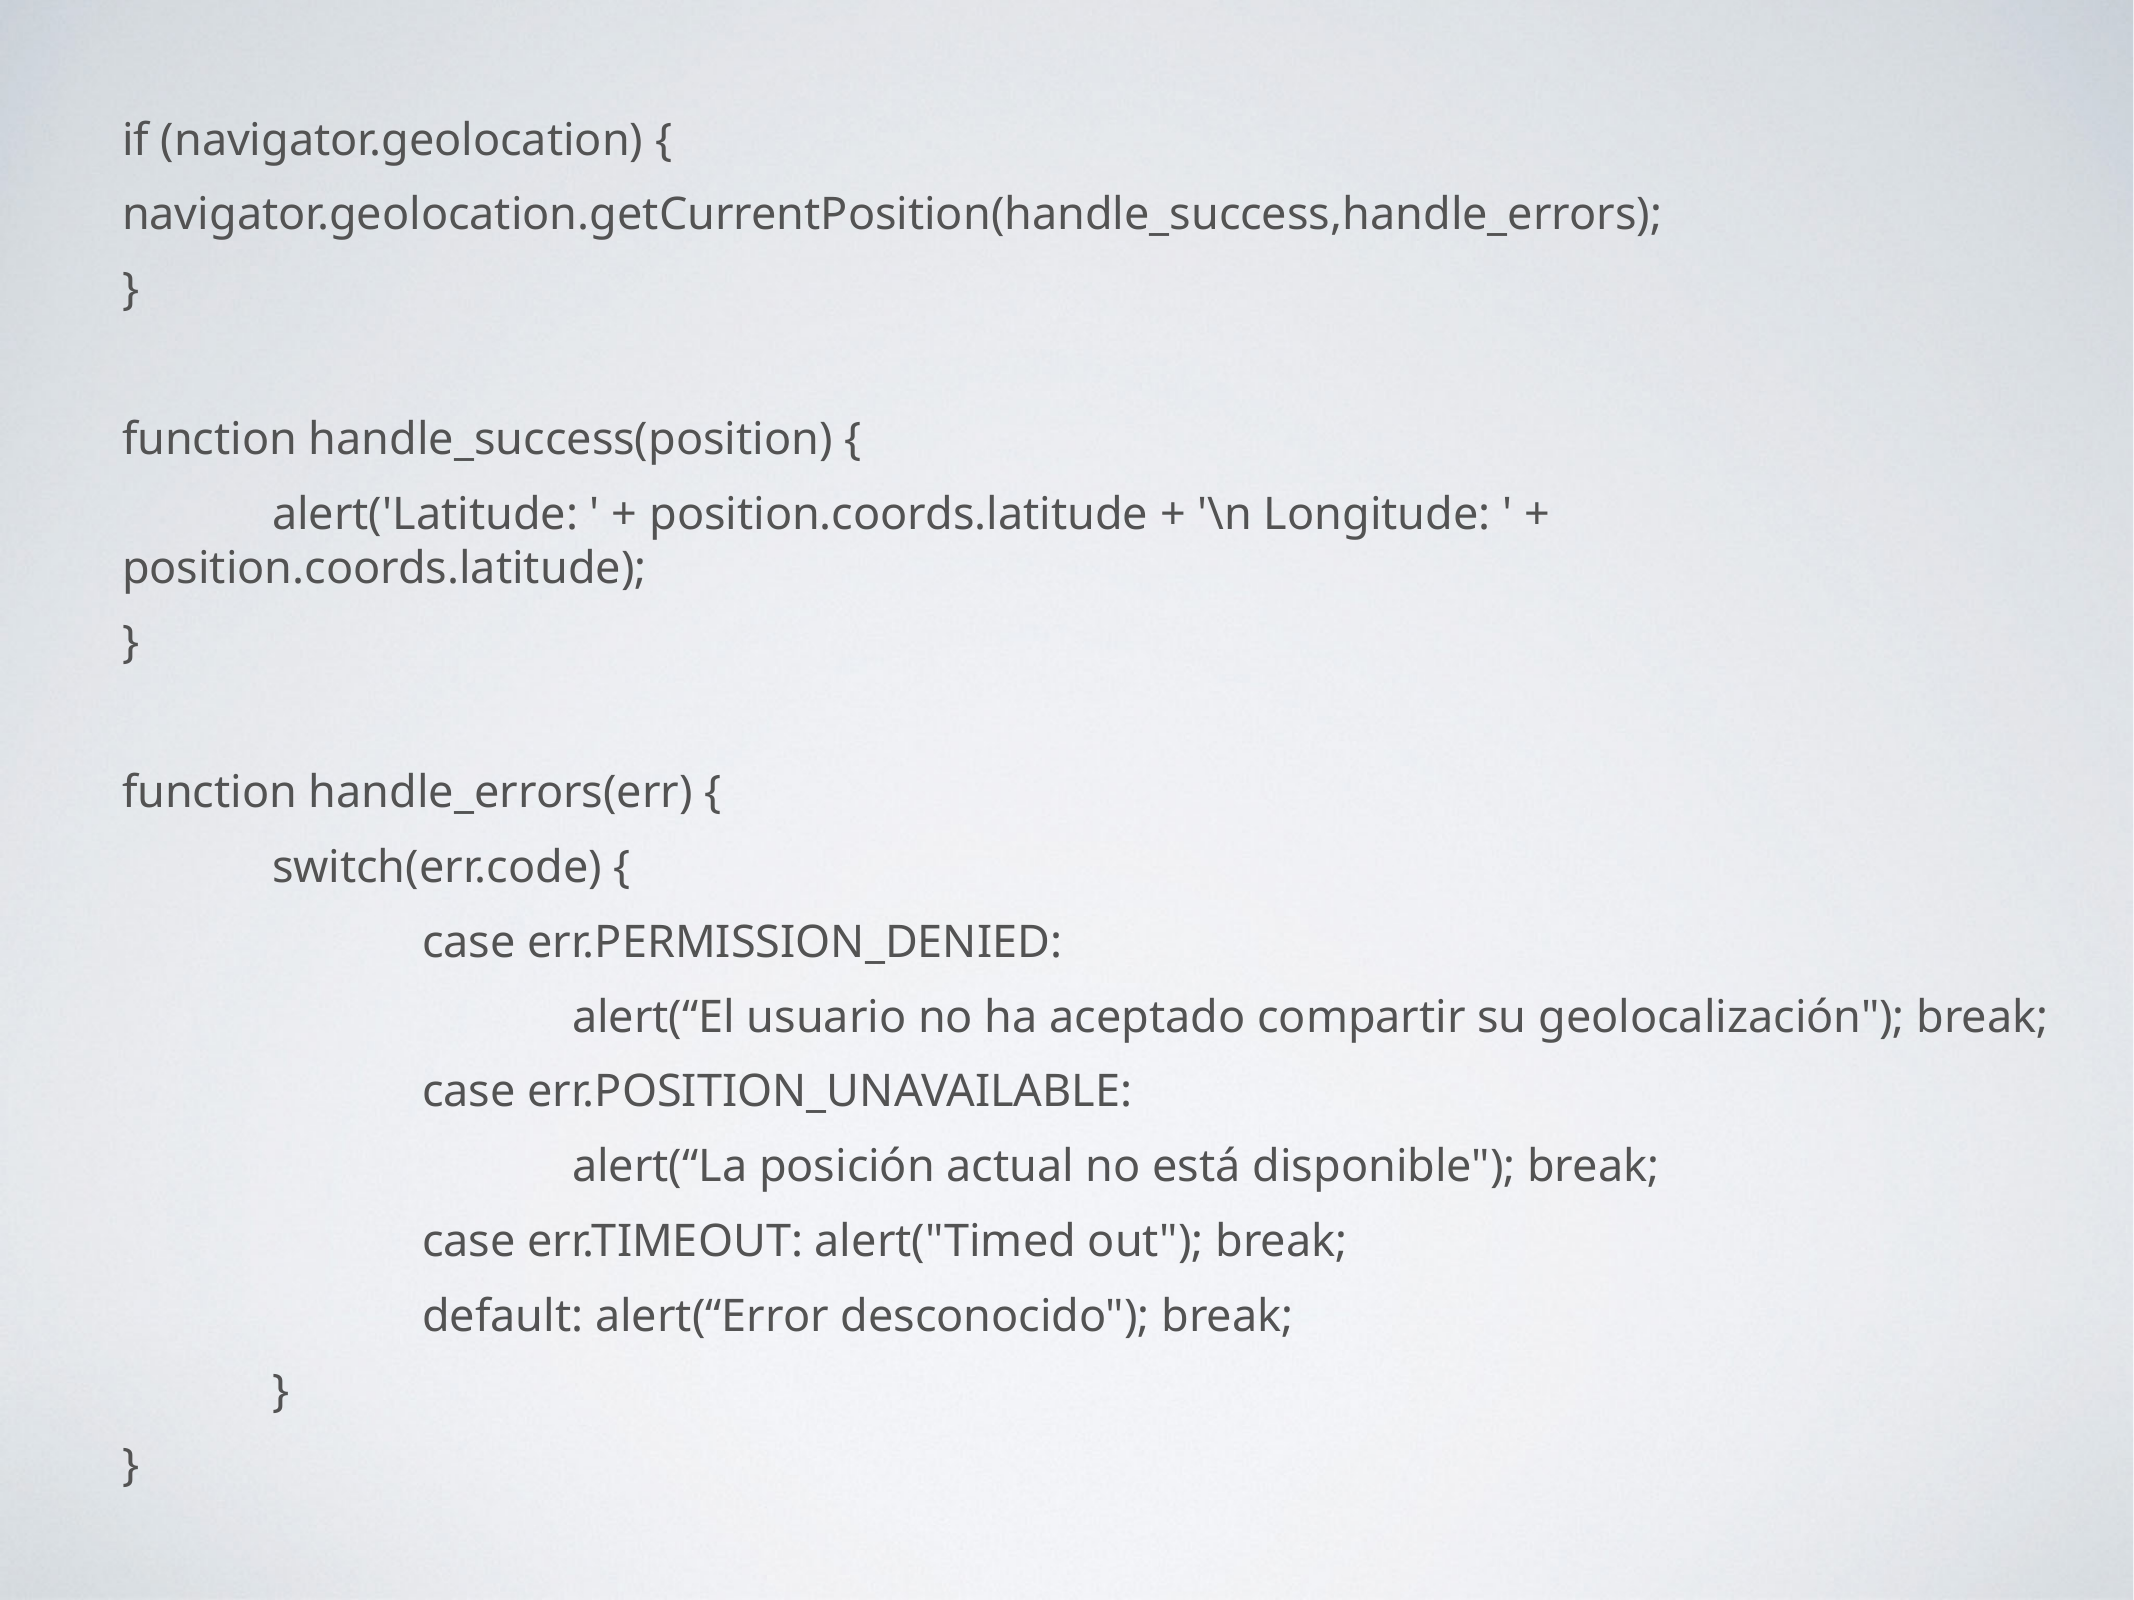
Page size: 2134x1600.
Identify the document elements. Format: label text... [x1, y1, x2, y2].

picture [0, 0, 2134, 1600]
list if (navigator.geolocation) { navigator.geolocation.getCurrentPosition(handle_success,handle_errors); } function handle_success(position) { alert('Latitude: ' + position.coords.latitude + '\n Longitude: ' + position.coords.latitude); } function handle_errors(err) { switch(err.code) { case err.PERMISSION_DENIED: alert(“El usuario no ha aceptado compartir su geolocalización"); break; case err.POSITION_UNAVAILABLE: alert(“La posición actual no está disponible"); break; case err.TIMEOUT: alert("Timed out"); break; default: alert(“Error desconocido"); break; } } [121, 89, 2076, 1511]
